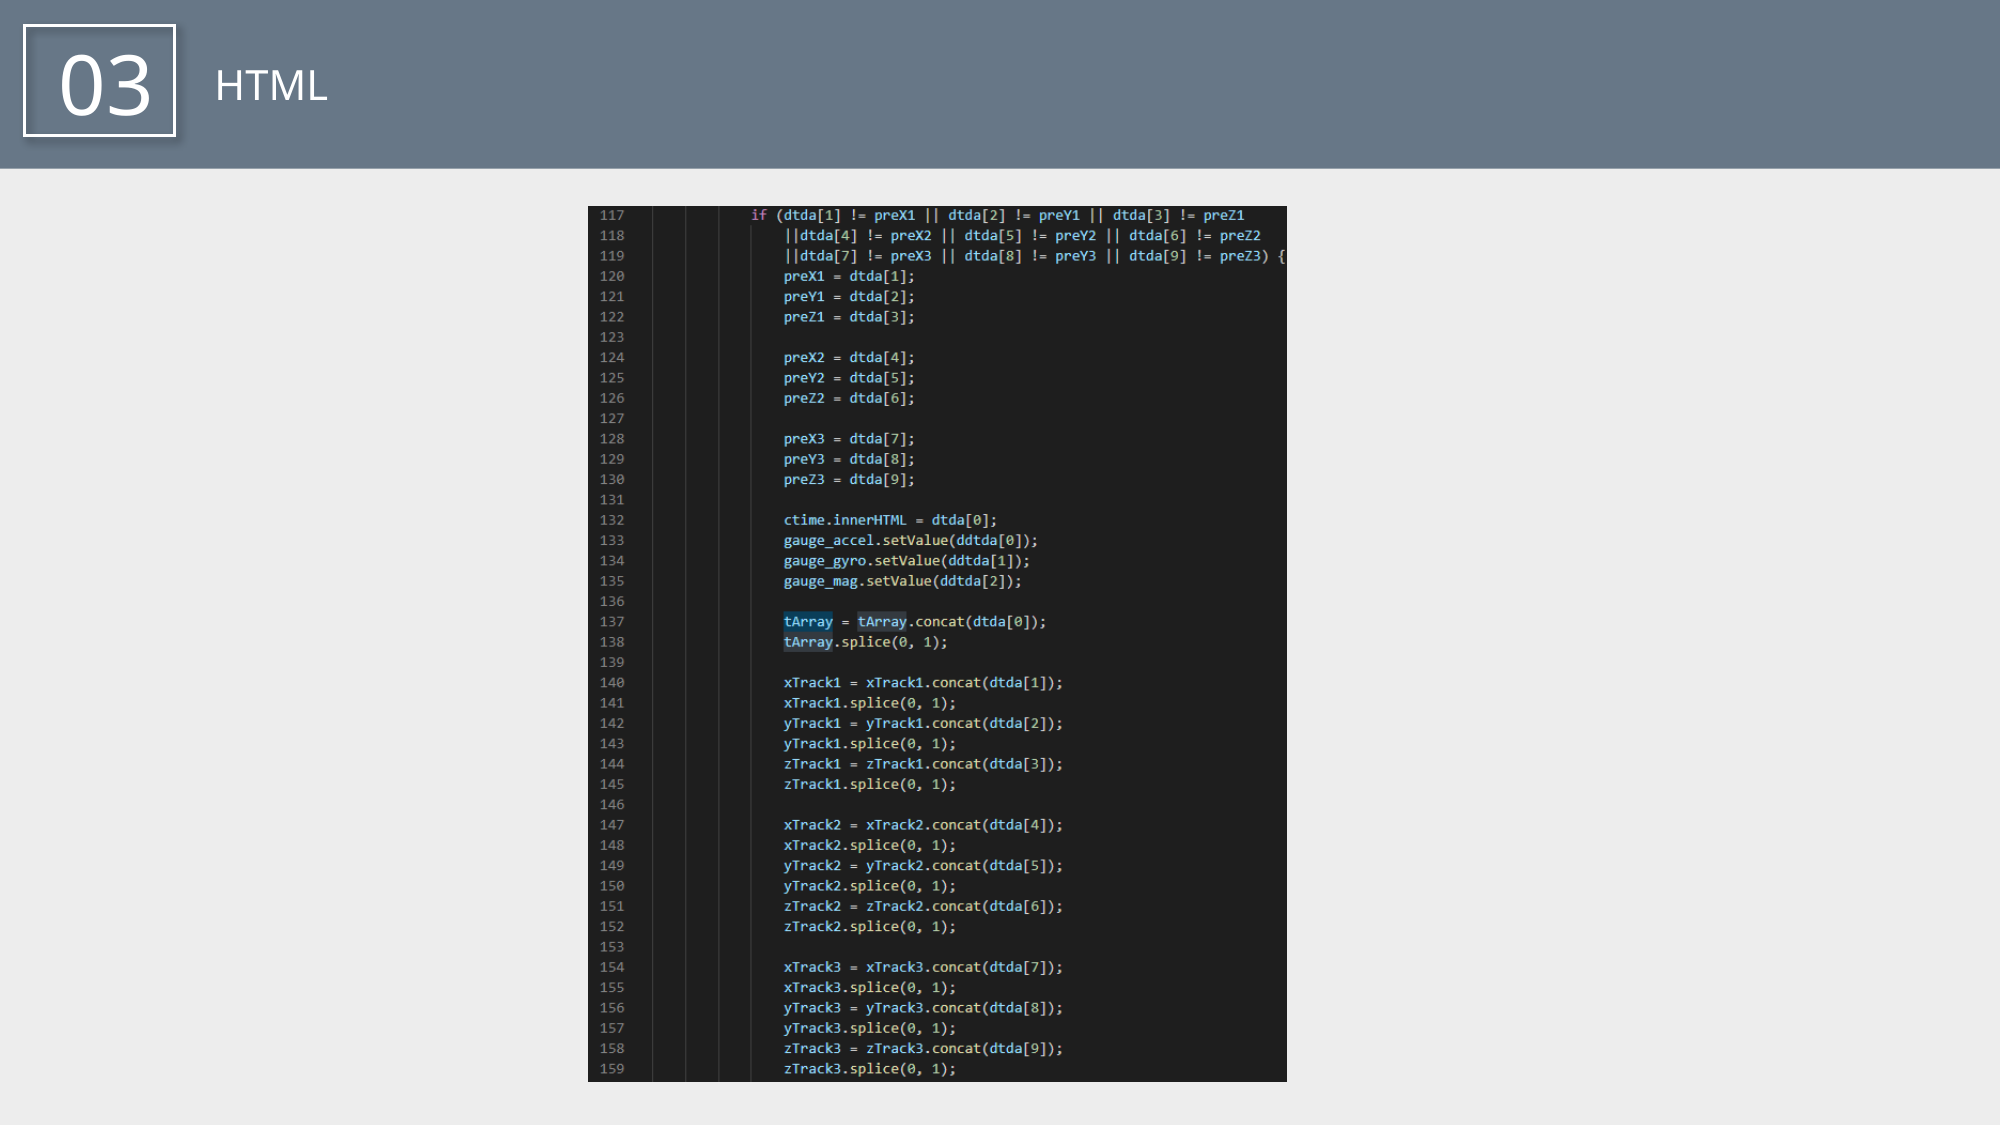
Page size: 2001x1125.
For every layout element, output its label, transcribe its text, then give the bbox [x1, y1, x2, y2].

picture [588, 206, 1287, 1082]
text_box 03 [43, 25, 169, 140]
text_box [23, 24, 176, 137]
text_box HTML [199, 51, 354, 117]
text_box [0, 0, 2000, 170]
